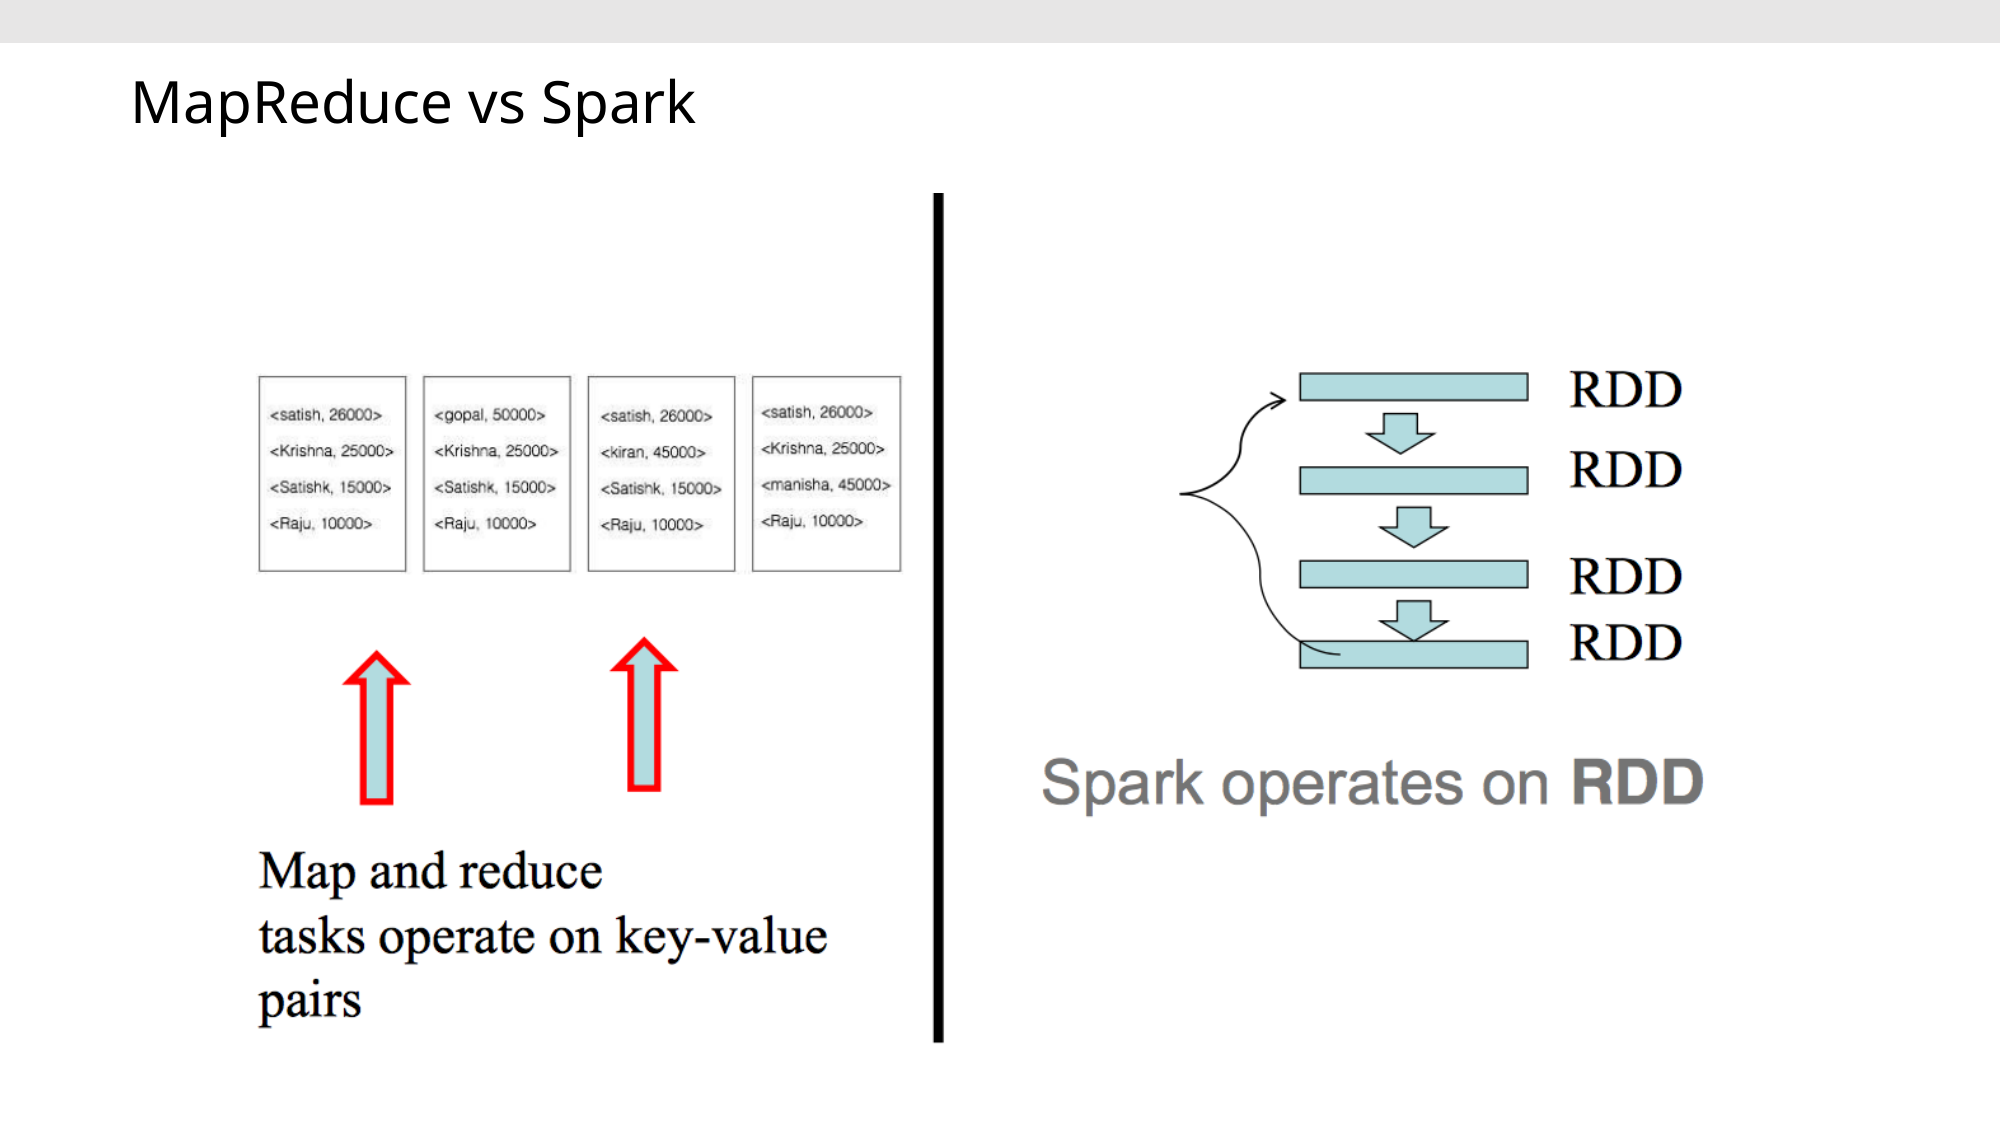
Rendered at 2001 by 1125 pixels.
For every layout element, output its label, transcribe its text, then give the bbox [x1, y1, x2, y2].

title MapReduce vs Spark [115, 47, 1841, 214]
picture [213, 193, 1787, 1049]
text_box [0, 0, 2000, 47]
